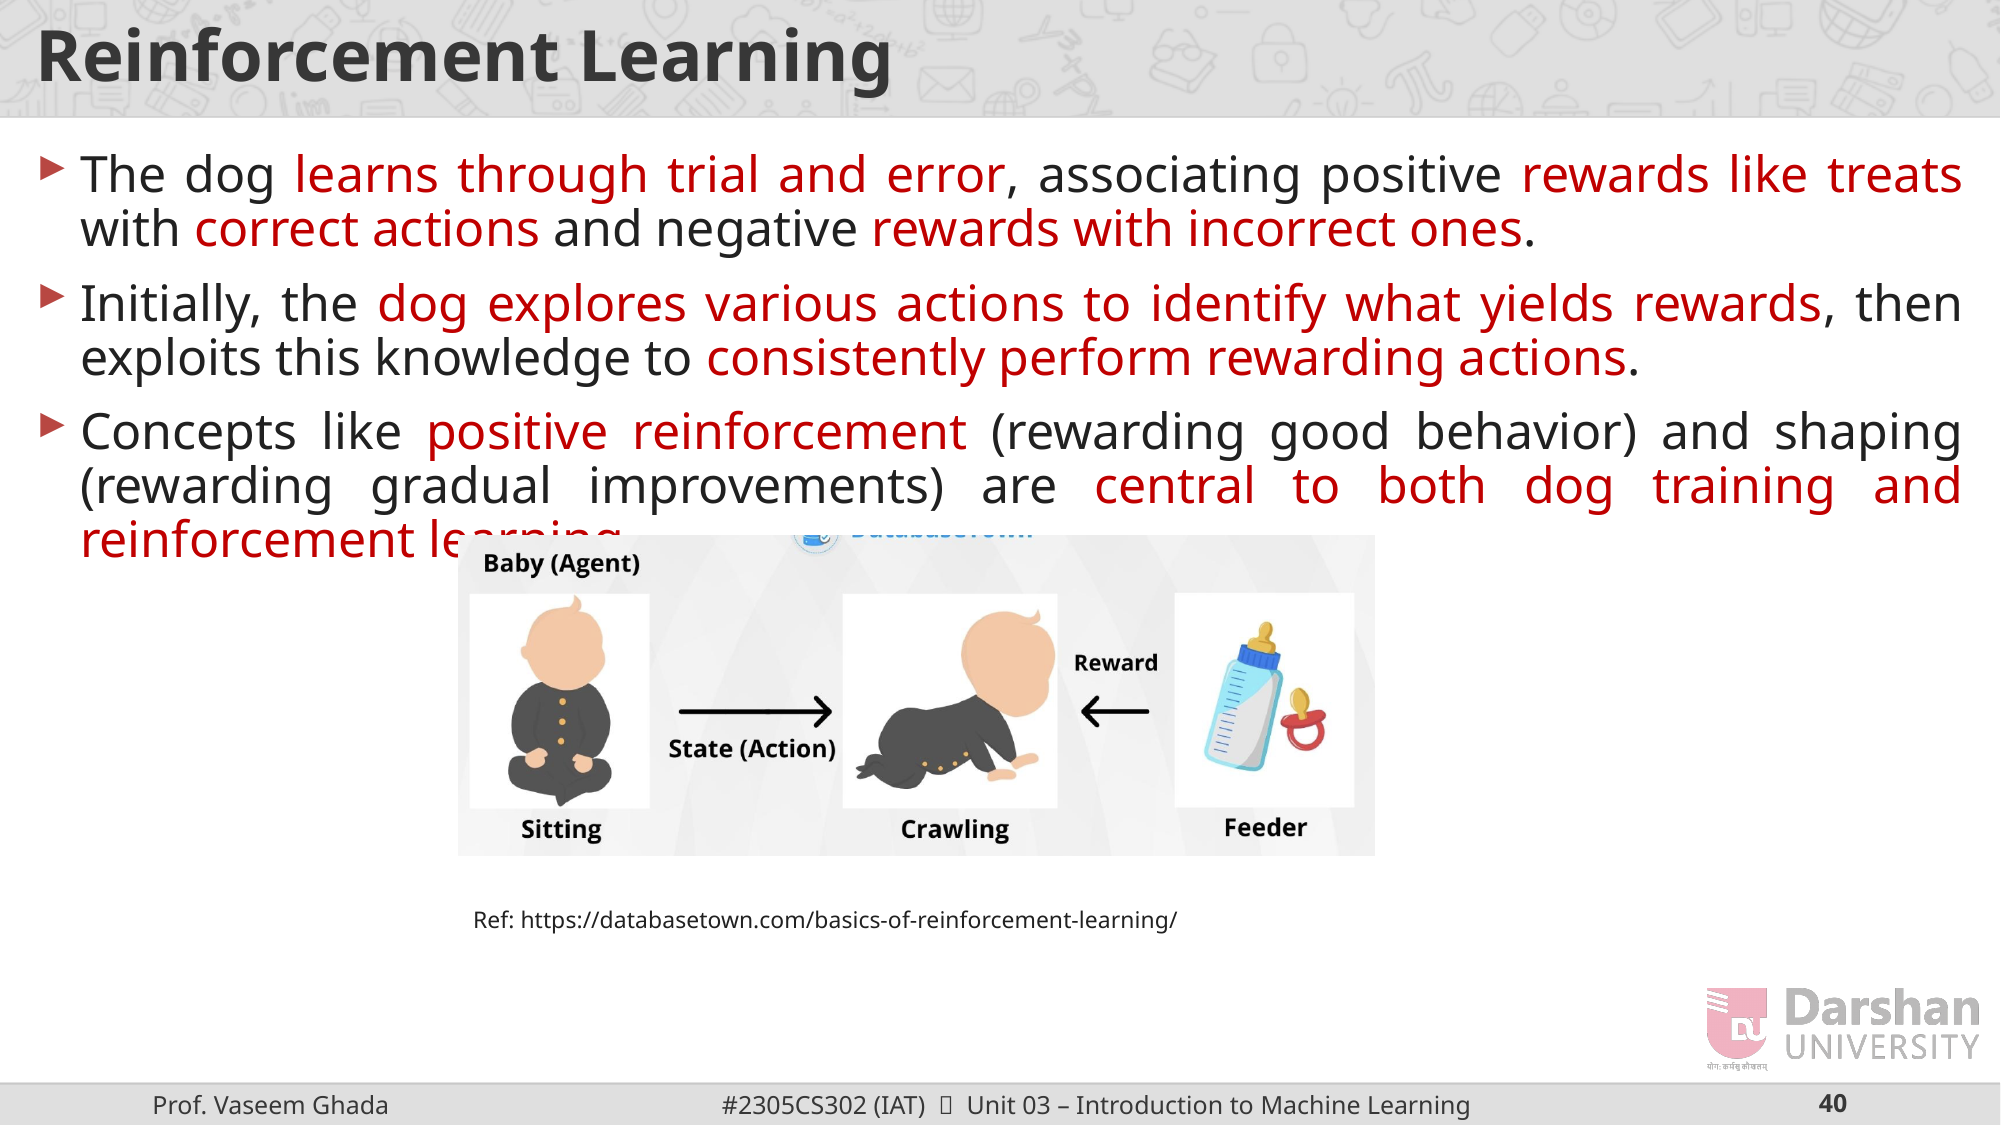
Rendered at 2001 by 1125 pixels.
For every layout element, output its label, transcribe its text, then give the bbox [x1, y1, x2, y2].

text_box Ref: https://databasetown.com/basics-of-reinforcement-learning/ [458, 898, 1463, 941]
list The dog learns through trial and error, associating positive rewards like treats with correct actions and negative rewards with incorrect ones. Initially, the dog explores various actions to identify what yields rewards, then exploits this knowledge to consistently perform rewarding actions. Concepts like positive reinforcement (rewarding good behavior) and shaping (rewarding gradual improvements) are central to both dog training and reinforcement learning. [21, 141, 1979, 536]
picture [1707, 988, 1979, 1071]
title Reinforcement Learning [0, 0, 2000, 117]
picture [458, 535, 1375, 856]
